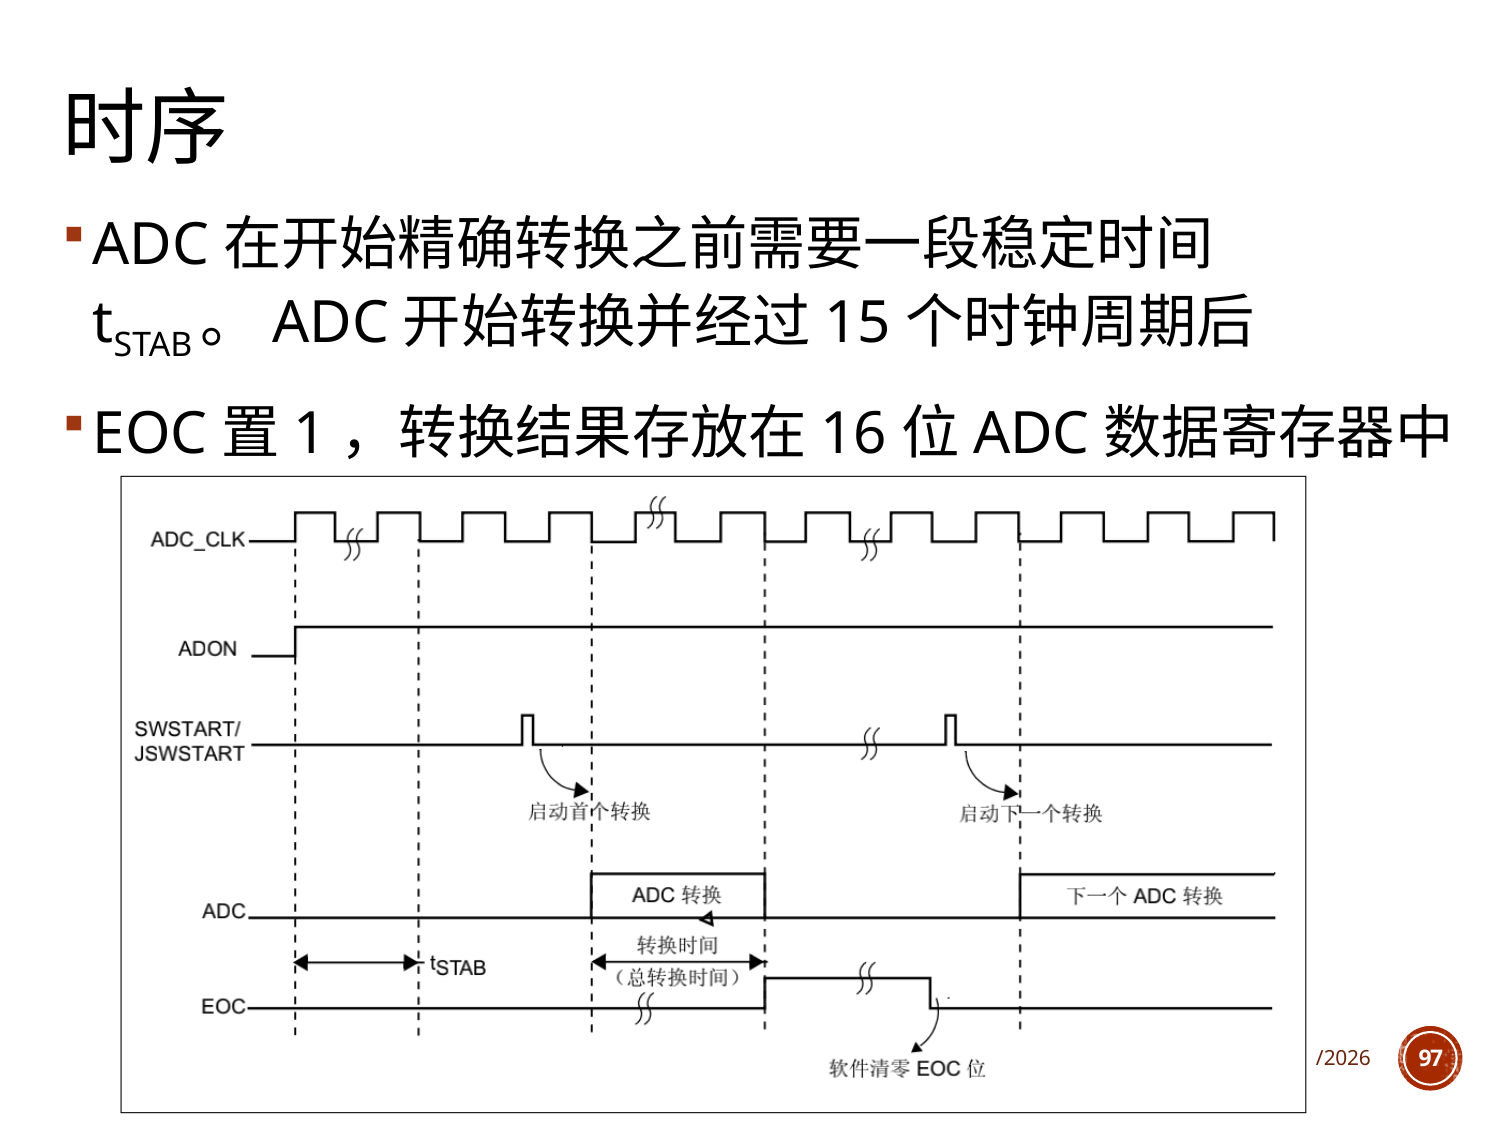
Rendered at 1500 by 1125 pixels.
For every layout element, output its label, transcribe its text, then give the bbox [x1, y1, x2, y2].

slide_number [1317, 1028, 1386, 1089]
picture [112, 463, 1316, 1125]
title 时序 [47, 46, 1471, 191]
slide_number 97 [1391, 1028, 1471, 1089]
list ADC在开始精确转换之前需要一段稳定时间tSTAB。ADC开始转换并经过15个时钟周期后 EOC置1，转换结果存放在16位ADC数据寄存器中 [47, 191, 1471, 1059]
